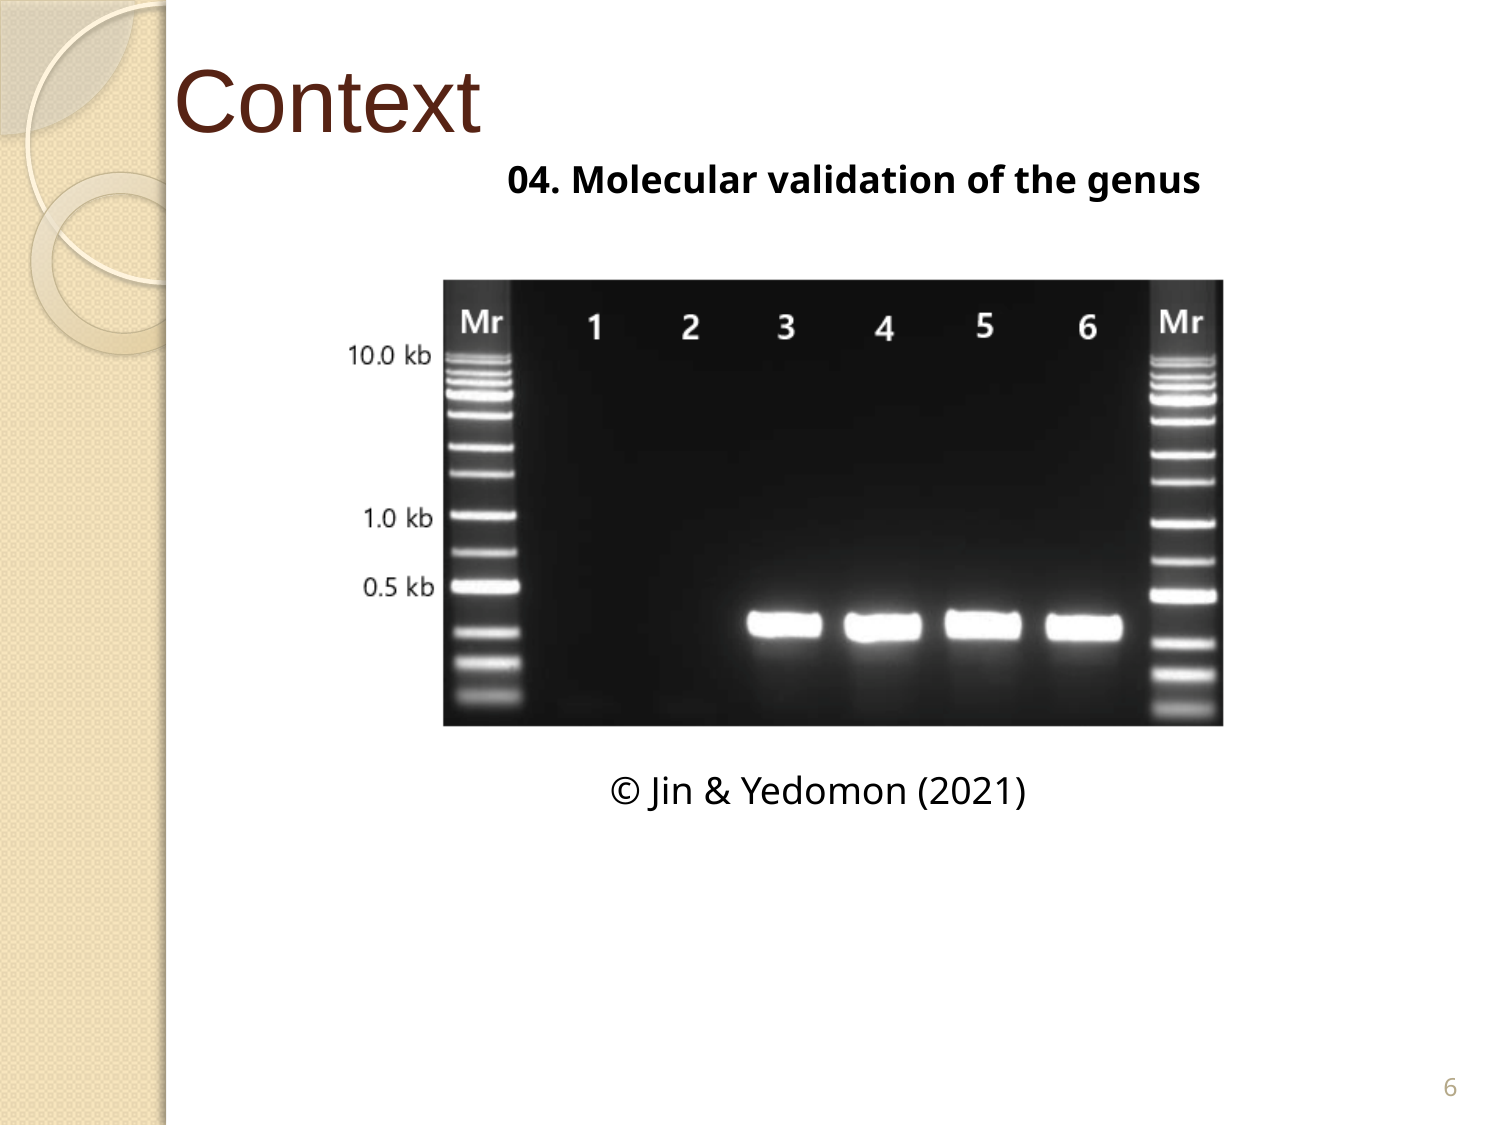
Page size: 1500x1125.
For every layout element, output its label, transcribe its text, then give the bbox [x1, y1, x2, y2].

text_box © Jin & Yedomon (2021) [595, 786, 1042, 820]
picture [344, 277, 1236, 776]
title Context [158, 2, 1389, 191]
slide_number 6 [1413, 1034, 1488, 1113]
text_box 04. Molecular validation of the genus [492, 148, 1217, 209]
